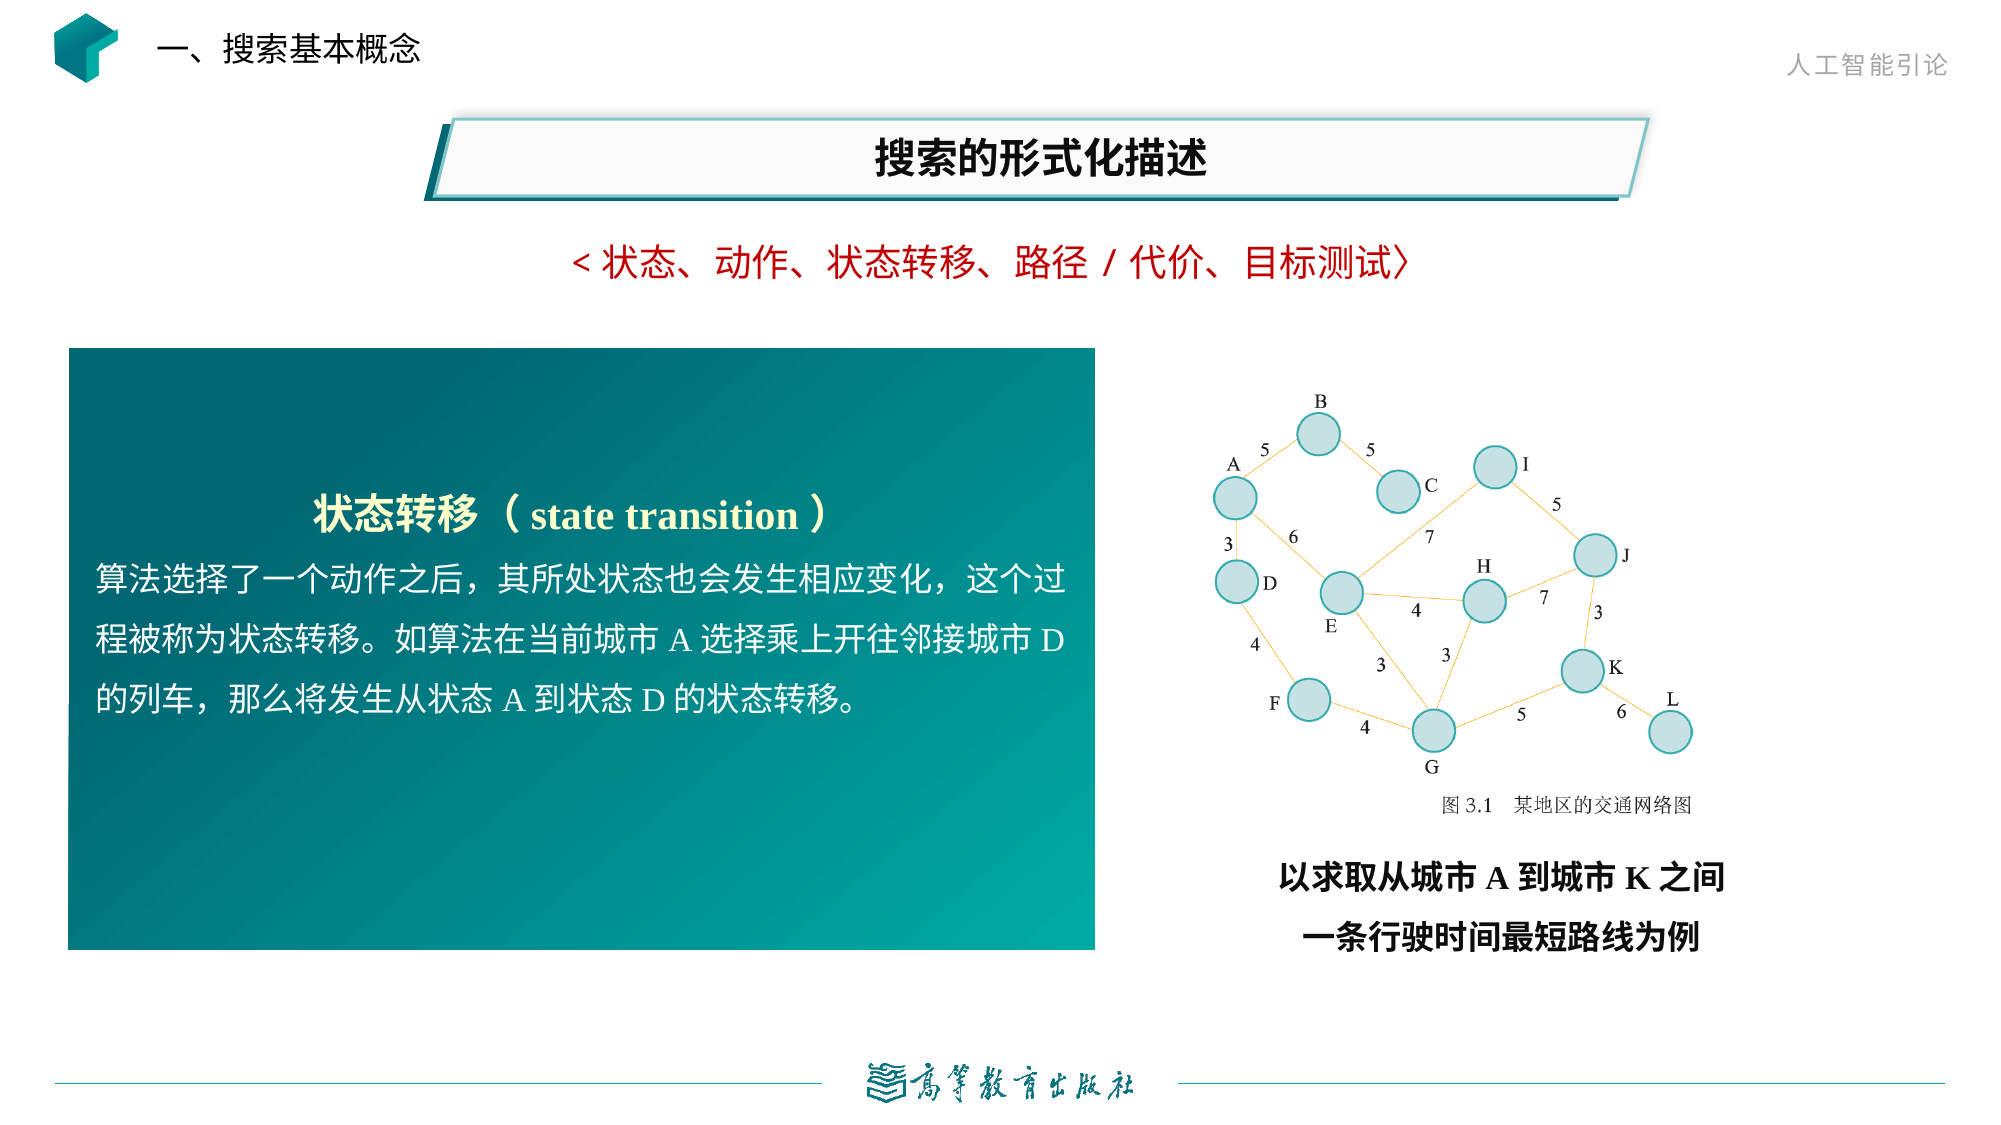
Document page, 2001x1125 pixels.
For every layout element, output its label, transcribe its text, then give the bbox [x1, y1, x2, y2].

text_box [1126, 371, 1877, 958]
text_box [68, 347, 1096, 951]
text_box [423, 119, 1649, 201]
picture [867, 1063, 1133, 1103]
text_box <状态、动作、状态转移、路径/代价、目标测试〉 [555, 231, 1445, 292]
text_box 状态转移（state transition） 算法选择了一个动作之后，其所处状态也会发生相应变化，这个过程被称为状态转移。如算法在当前城市A选择乘上开往邻接城市D的列车，那么将发生从状态A到状态D的状态转移。 [80, 455, 1083, 845]
text_box 一、搜索基本概念 [141, 21, 438, 76]
